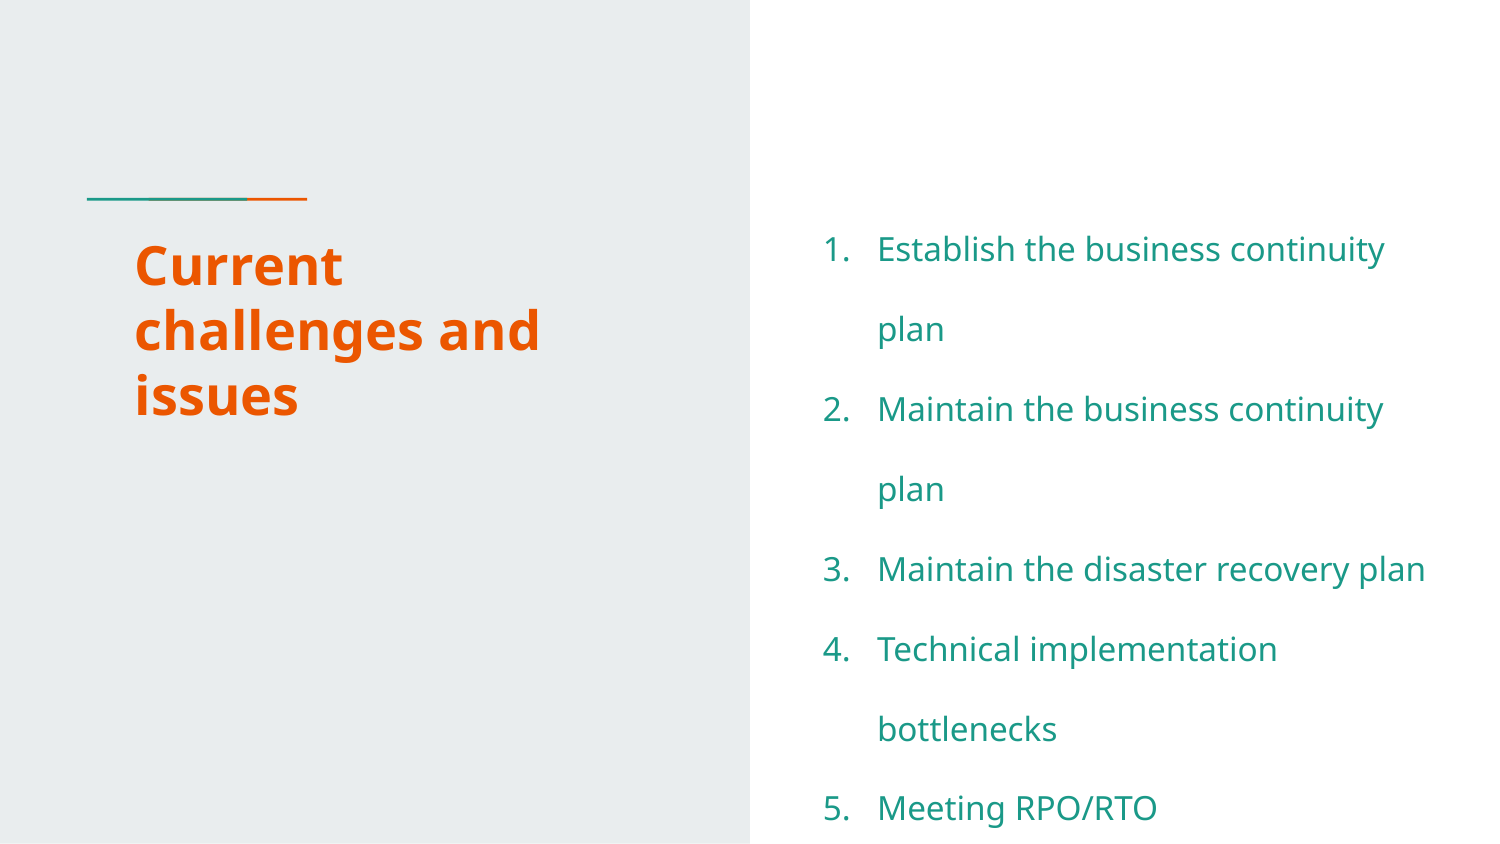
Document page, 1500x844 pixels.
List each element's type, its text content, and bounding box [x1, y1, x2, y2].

list Establish the business continuity plan Maintain the business continuity plan Maintain the disaster recovery plan Technical implementation bottlenecks Meeting RPO/RTO Regulatory Issues and High Costs [787, 173, 1470, 670]
title Current challenges and issues [119, 216, 662, 494]
